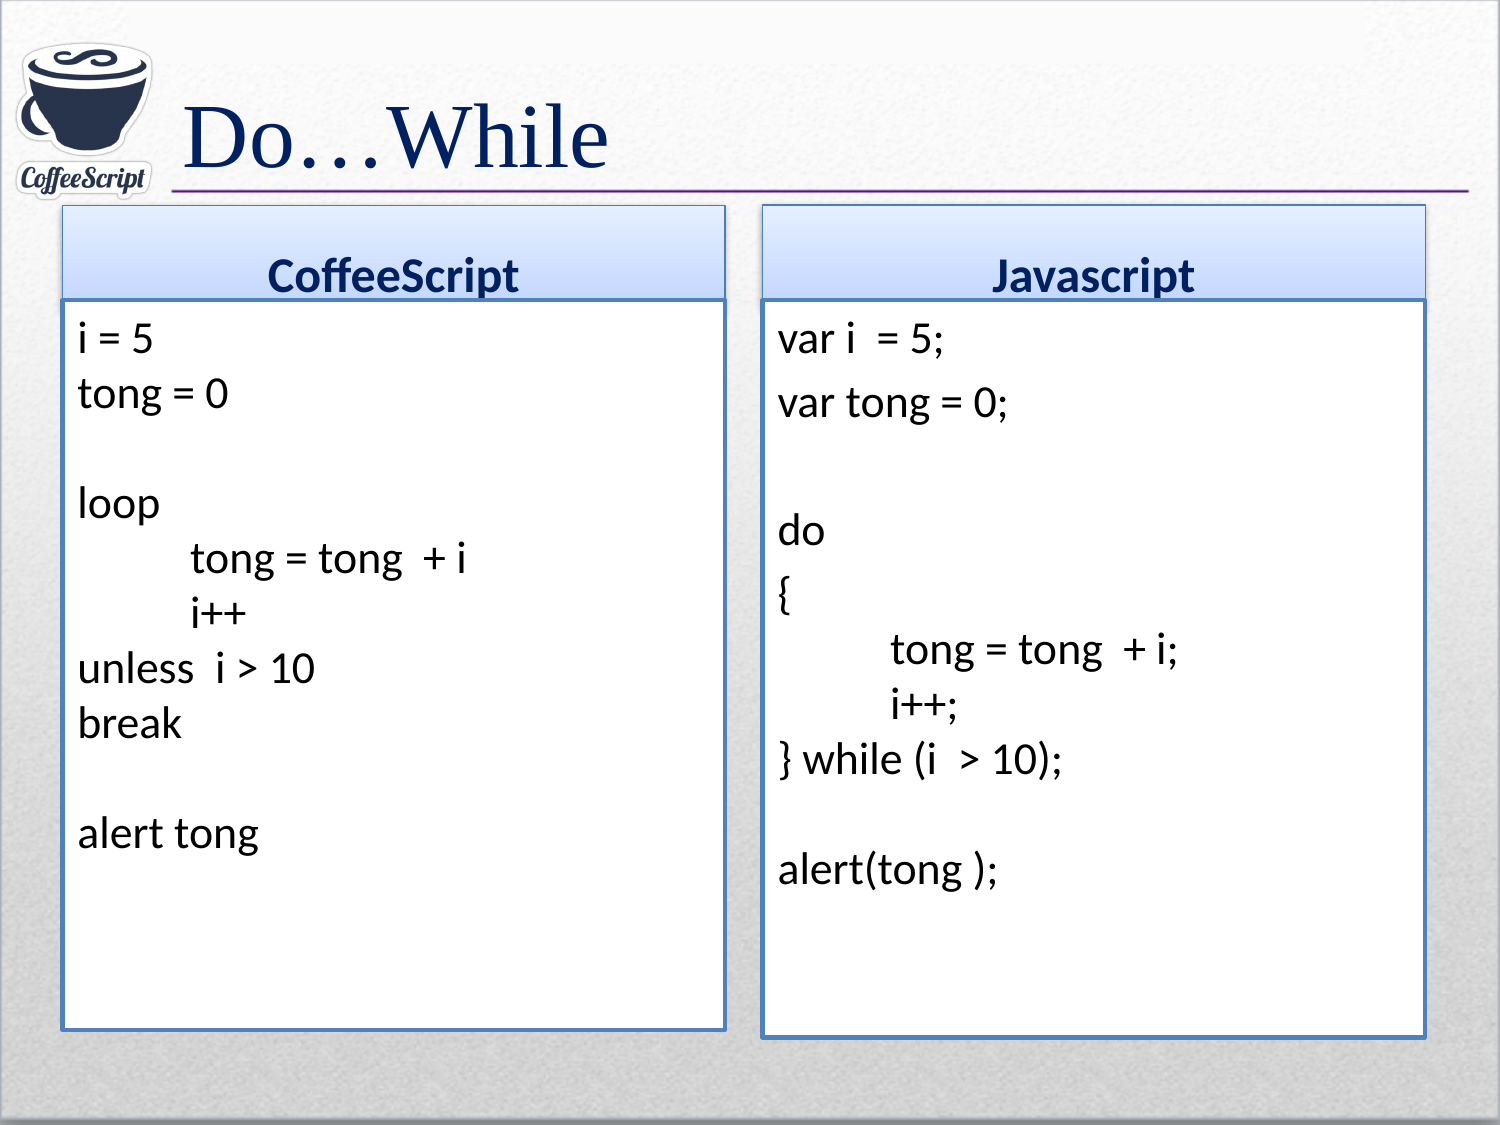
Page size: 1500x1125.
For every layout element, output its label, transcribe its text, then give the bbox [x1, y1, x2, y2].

list CoffeeScript [62, 205, 726, 298]
picture [0, 0, 1500, 1125]
title Do…While [170, 37, 1450, 225]
list var i = 5; var tong = 0; do { tong = tong + i; i++; } while (i > 10); alert(tong ); [760, 298, 1427, 1040]
list Javascript [762, 204, 1426, 298]
list i = 5 tong = 0 loop tong = tong + i i++ unless i > 10 break alert tong [60, 298, 727, 1032]
